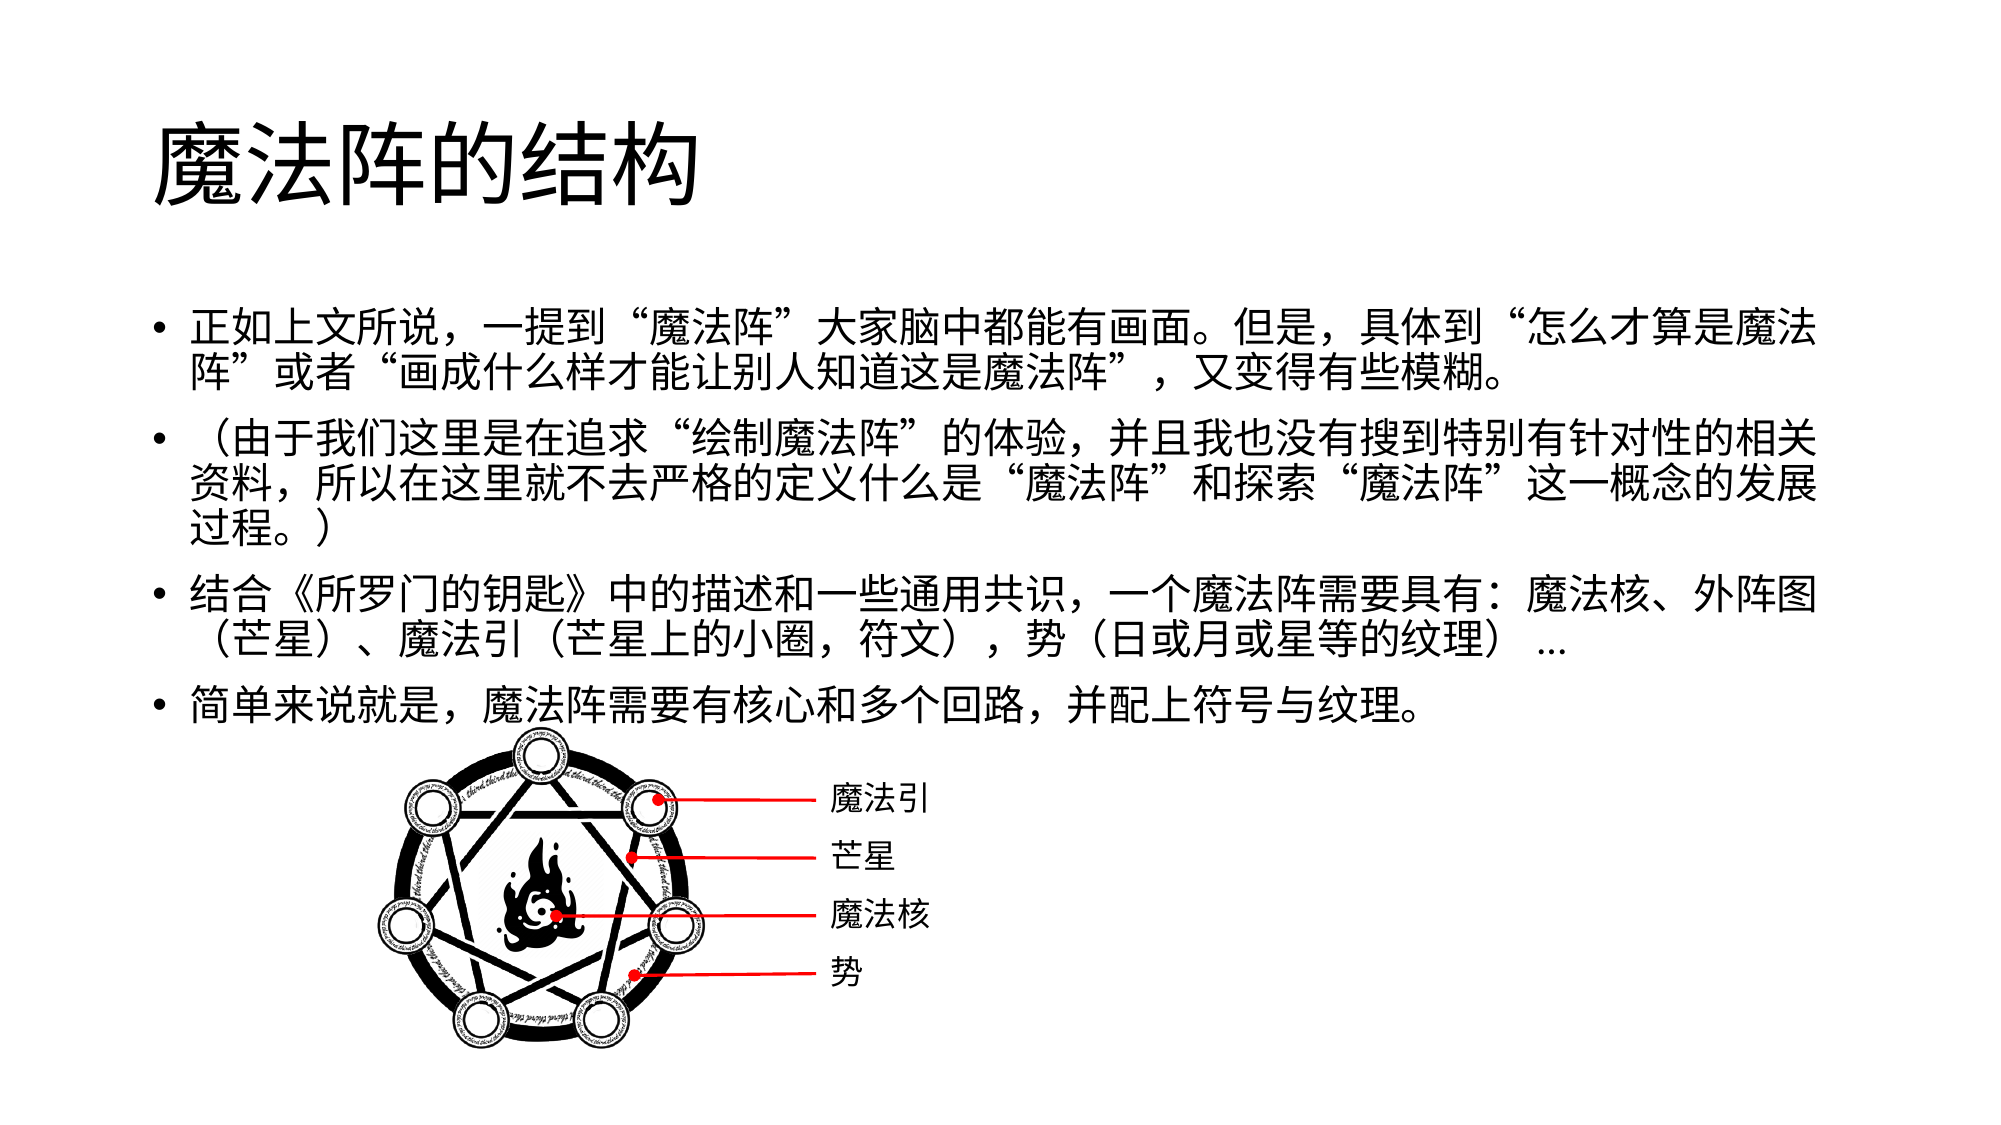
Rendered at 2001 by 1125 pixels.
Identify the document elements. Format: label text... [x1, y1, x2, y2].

text_box 势 [816, 943, 1030, 999]
text_box 魔法核 [816, 885, 1030, 941]
picture [368, 721, 714, 1068]
text_box 芒星 [816, 827, 1030, 883]
text_box 魔法引 [816, 769, 1030, 825]
title 魔法阵的结构 [137, 59, 1863, 278]
list 正如上文所说，一提到“魔法阵”大家脑中都能有画面。但是，具体到“怎么才算是魔法阵”或者“画成什么样才能让别人知道这是魔法阵”，又变得有些模糊。 （由于我们这里是在追求“绘制魔法阵”的体验，并且我也没有搜到特别有针对性的相关资料，所以在这里就不去严格的定义什么是“魔法阵”和探索“魔法阵”这一概念的发展过程。） 结合《所罗门的钥匙》中的描述和一些通用共识，一个魔法阵需要具有：魔法核、外阵图（芒星）、魔法引（芒星上的小圈，符文），势（日或月或星等的纹理）... 简单来说就是，魔法阵需要有核心和多个回路，并配上符号与纹理。 [137, 299, 1863, 1014]
